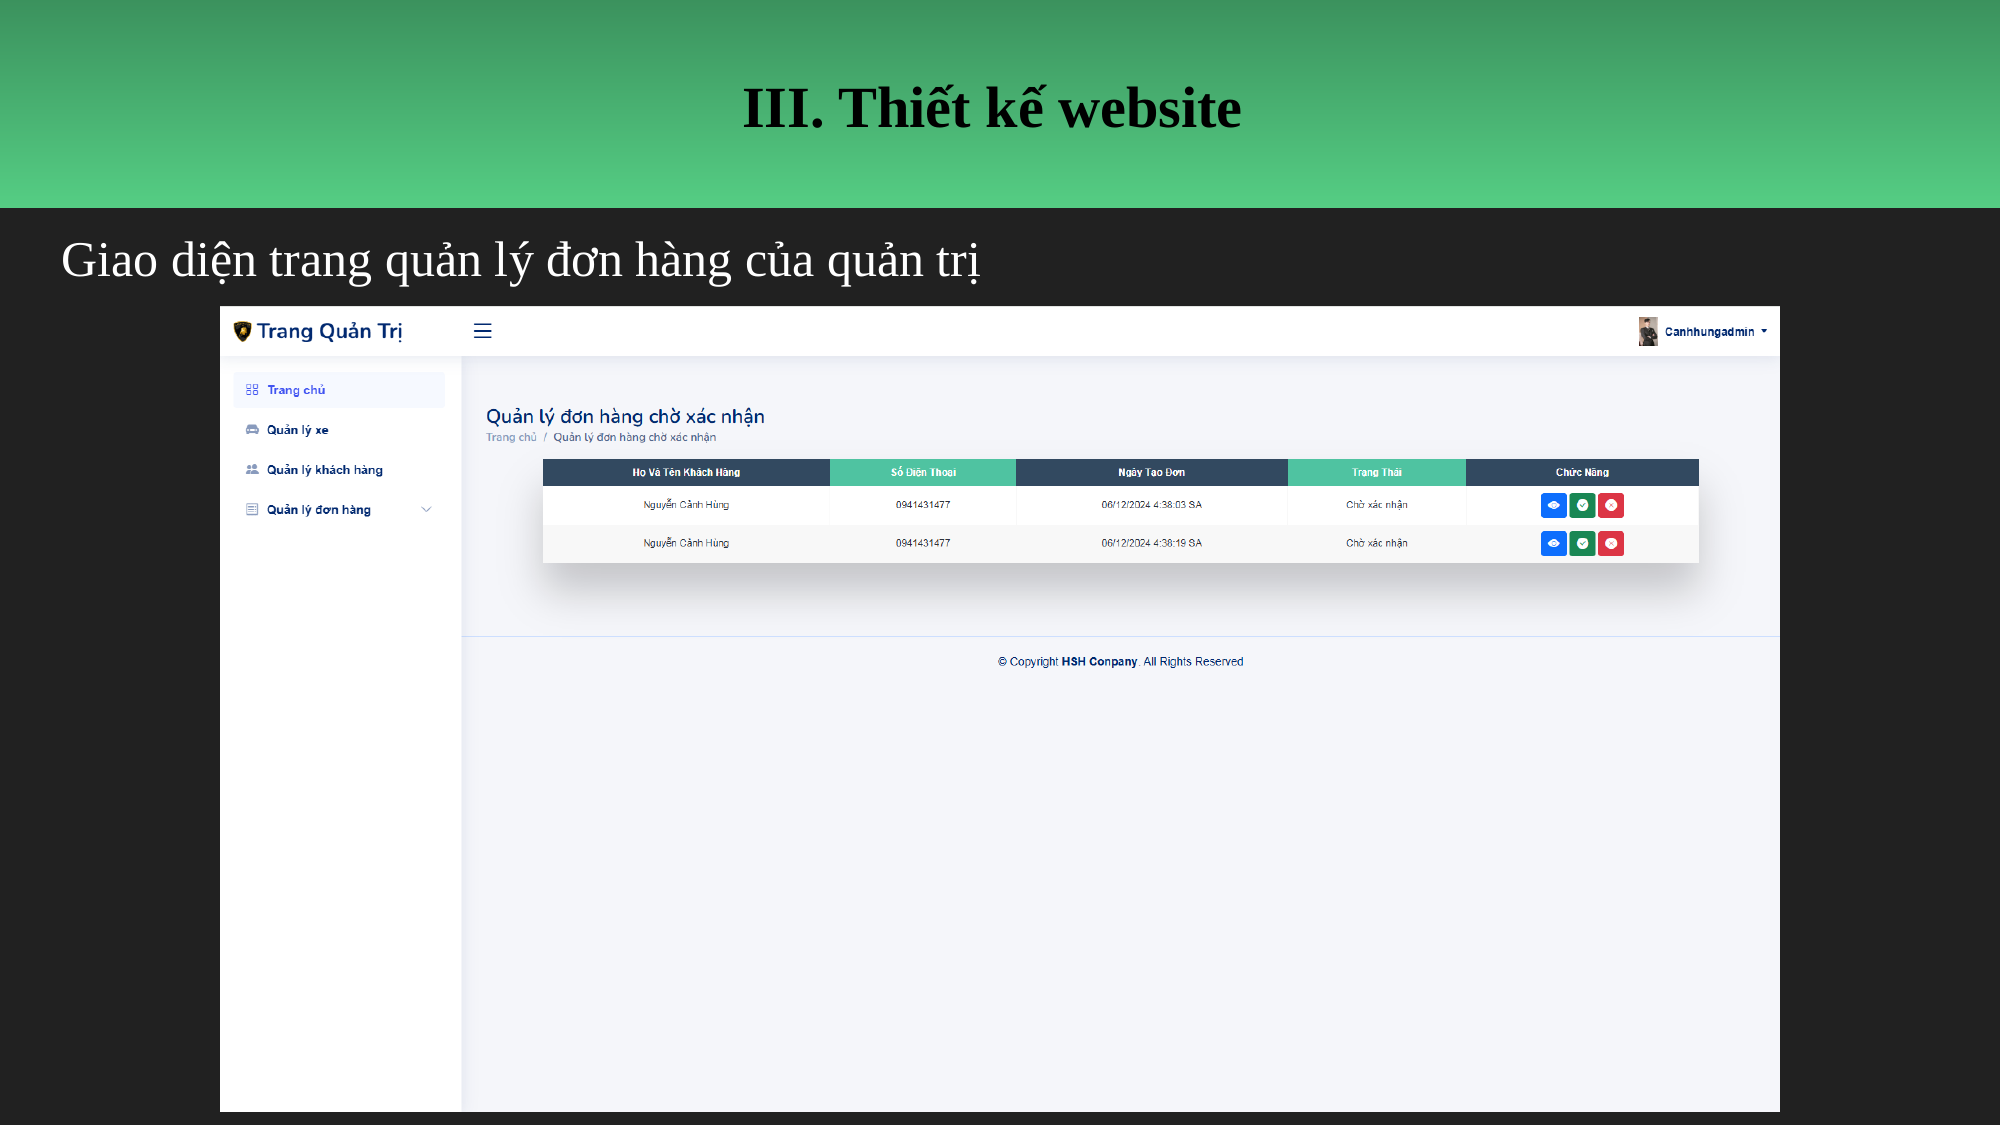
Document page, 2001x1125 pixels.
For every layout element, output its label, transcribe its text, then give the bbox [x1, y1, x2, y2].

picture [220, 305, 1780, 1112]
text_box Giao diện trang quản lý đơn hàng của quản trị [46, 219, 2000, 294]
text_box III. Thiết kế website [0, 0, 2000, 209]
